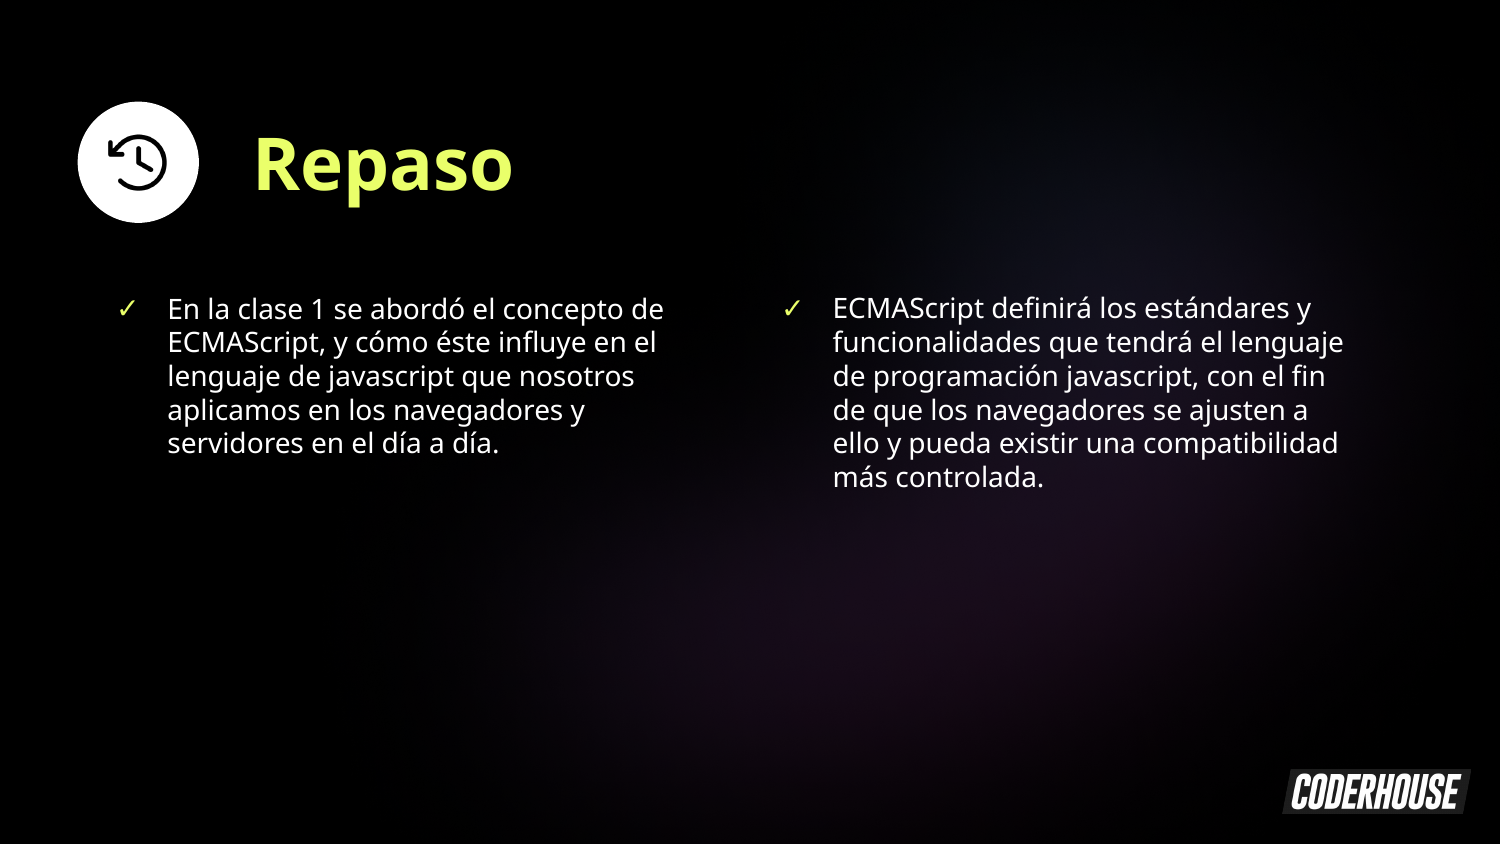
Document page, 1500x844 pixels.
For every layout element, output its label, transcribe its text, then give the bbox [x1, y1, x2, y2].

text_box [77, 101, 200, 224]
picture [0, 0, 1500, 844]
text_box En la clase 1 se abordó el concepto de ECMAScript, y cómo éste influye en el lenguaje de javascript que nosotros aplicamos en los navegadores y servidores en el día a día. [77, 275, 707, 475]
text_box ECMAScript definirá los estándares y funcionalidades que tendrá el lenguaje de programación javascript, con el fin de que los navegadores se ajusten a ello y pueda existir una compatibilidad más controlada. [742, 275, 1372, 509]
text_box Repaso [237, 112, 1414, 222]
